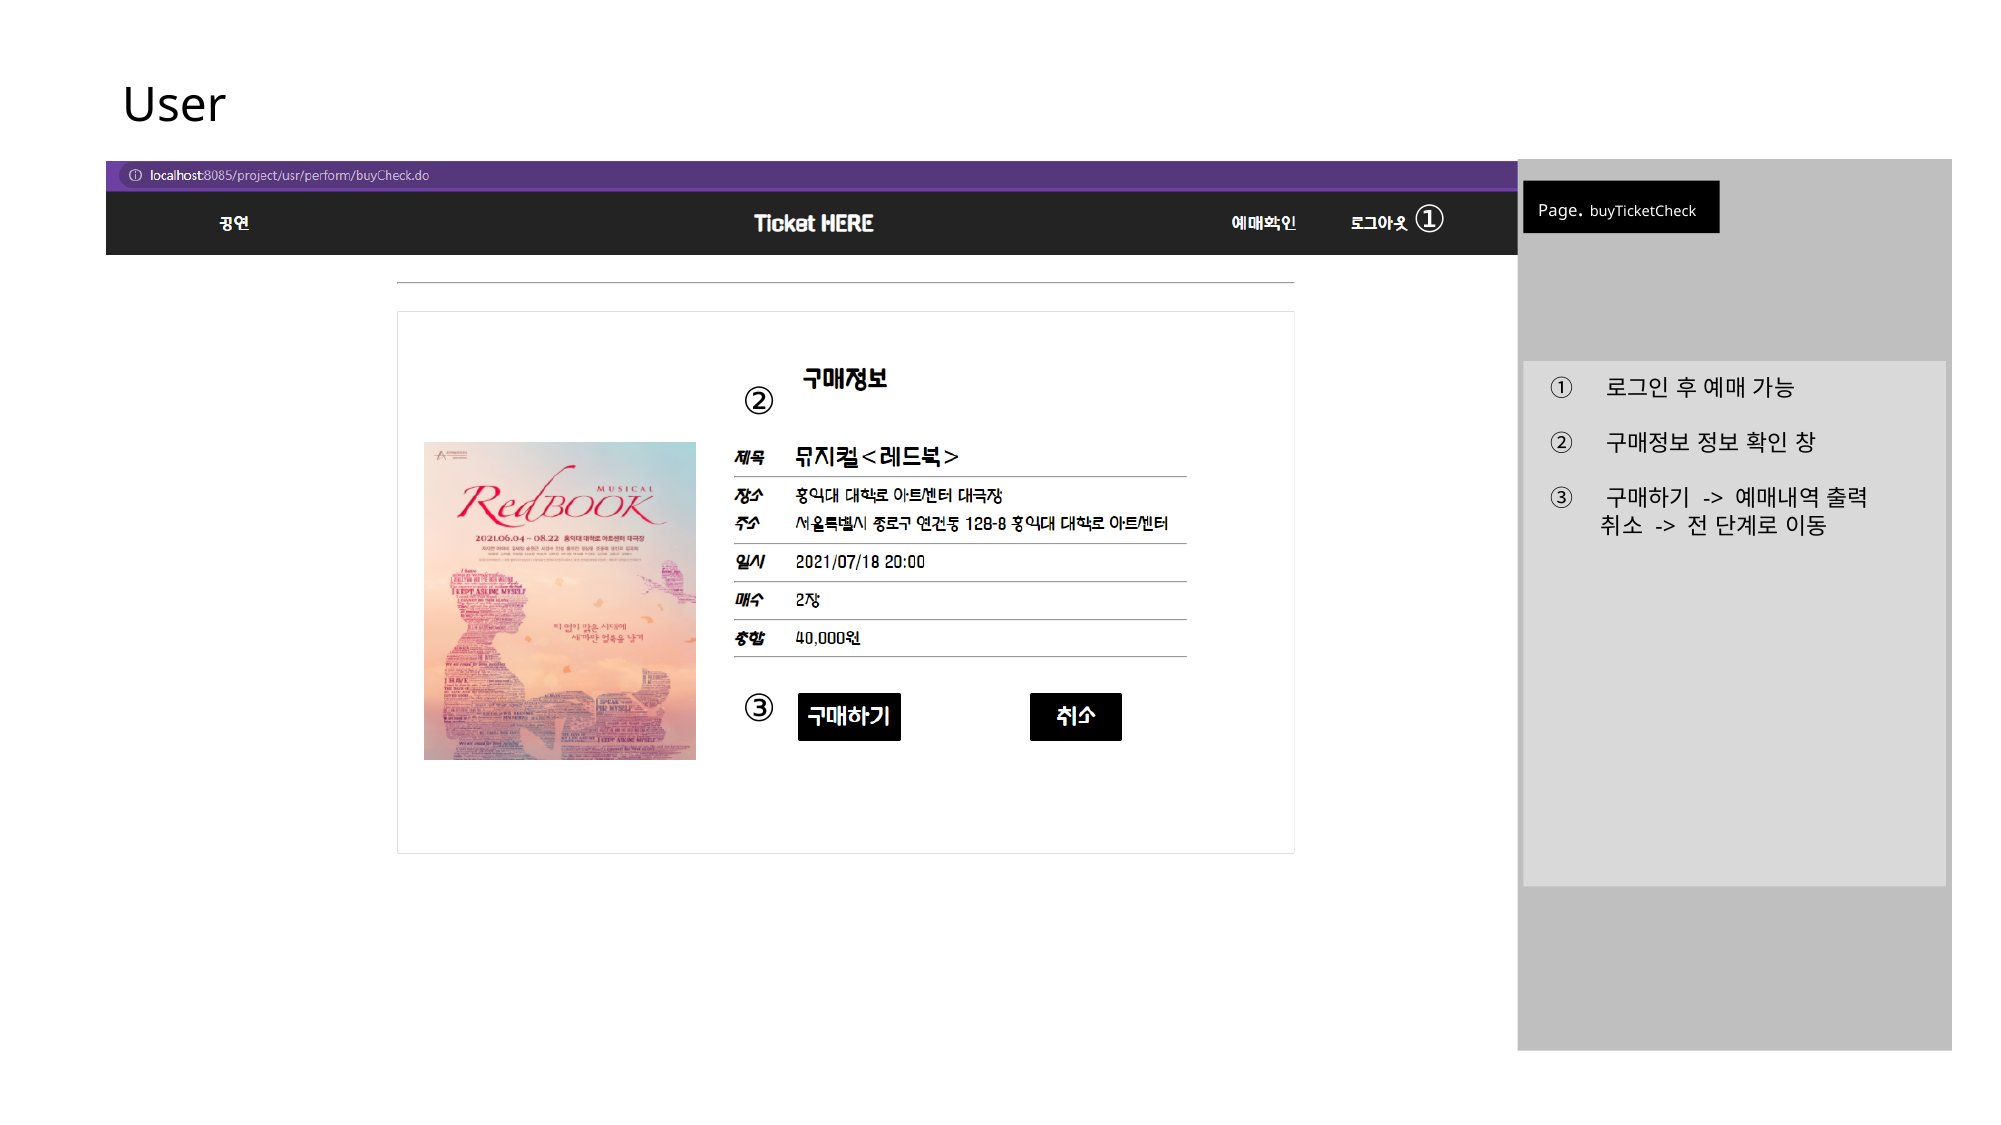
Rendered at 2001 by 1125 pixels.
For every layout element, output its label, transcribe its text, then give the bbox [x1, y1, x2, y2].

text_box 로그인 후 예매 가능 구매정보 정보 확인 창 구매하기 -> 예매내역 출력 취소 -> 전 단계로 이동 [1535, 339, 1946, 547]
picture [106, 161, 1518, 869]
text_box [1517, 158, 1953, 1052]
text_box Page. buyTicketCheck [1522, 179, 1721, 234]
text_box [1522, 360, 1947, 888]
text_box User [107, 72, 625, 139]
